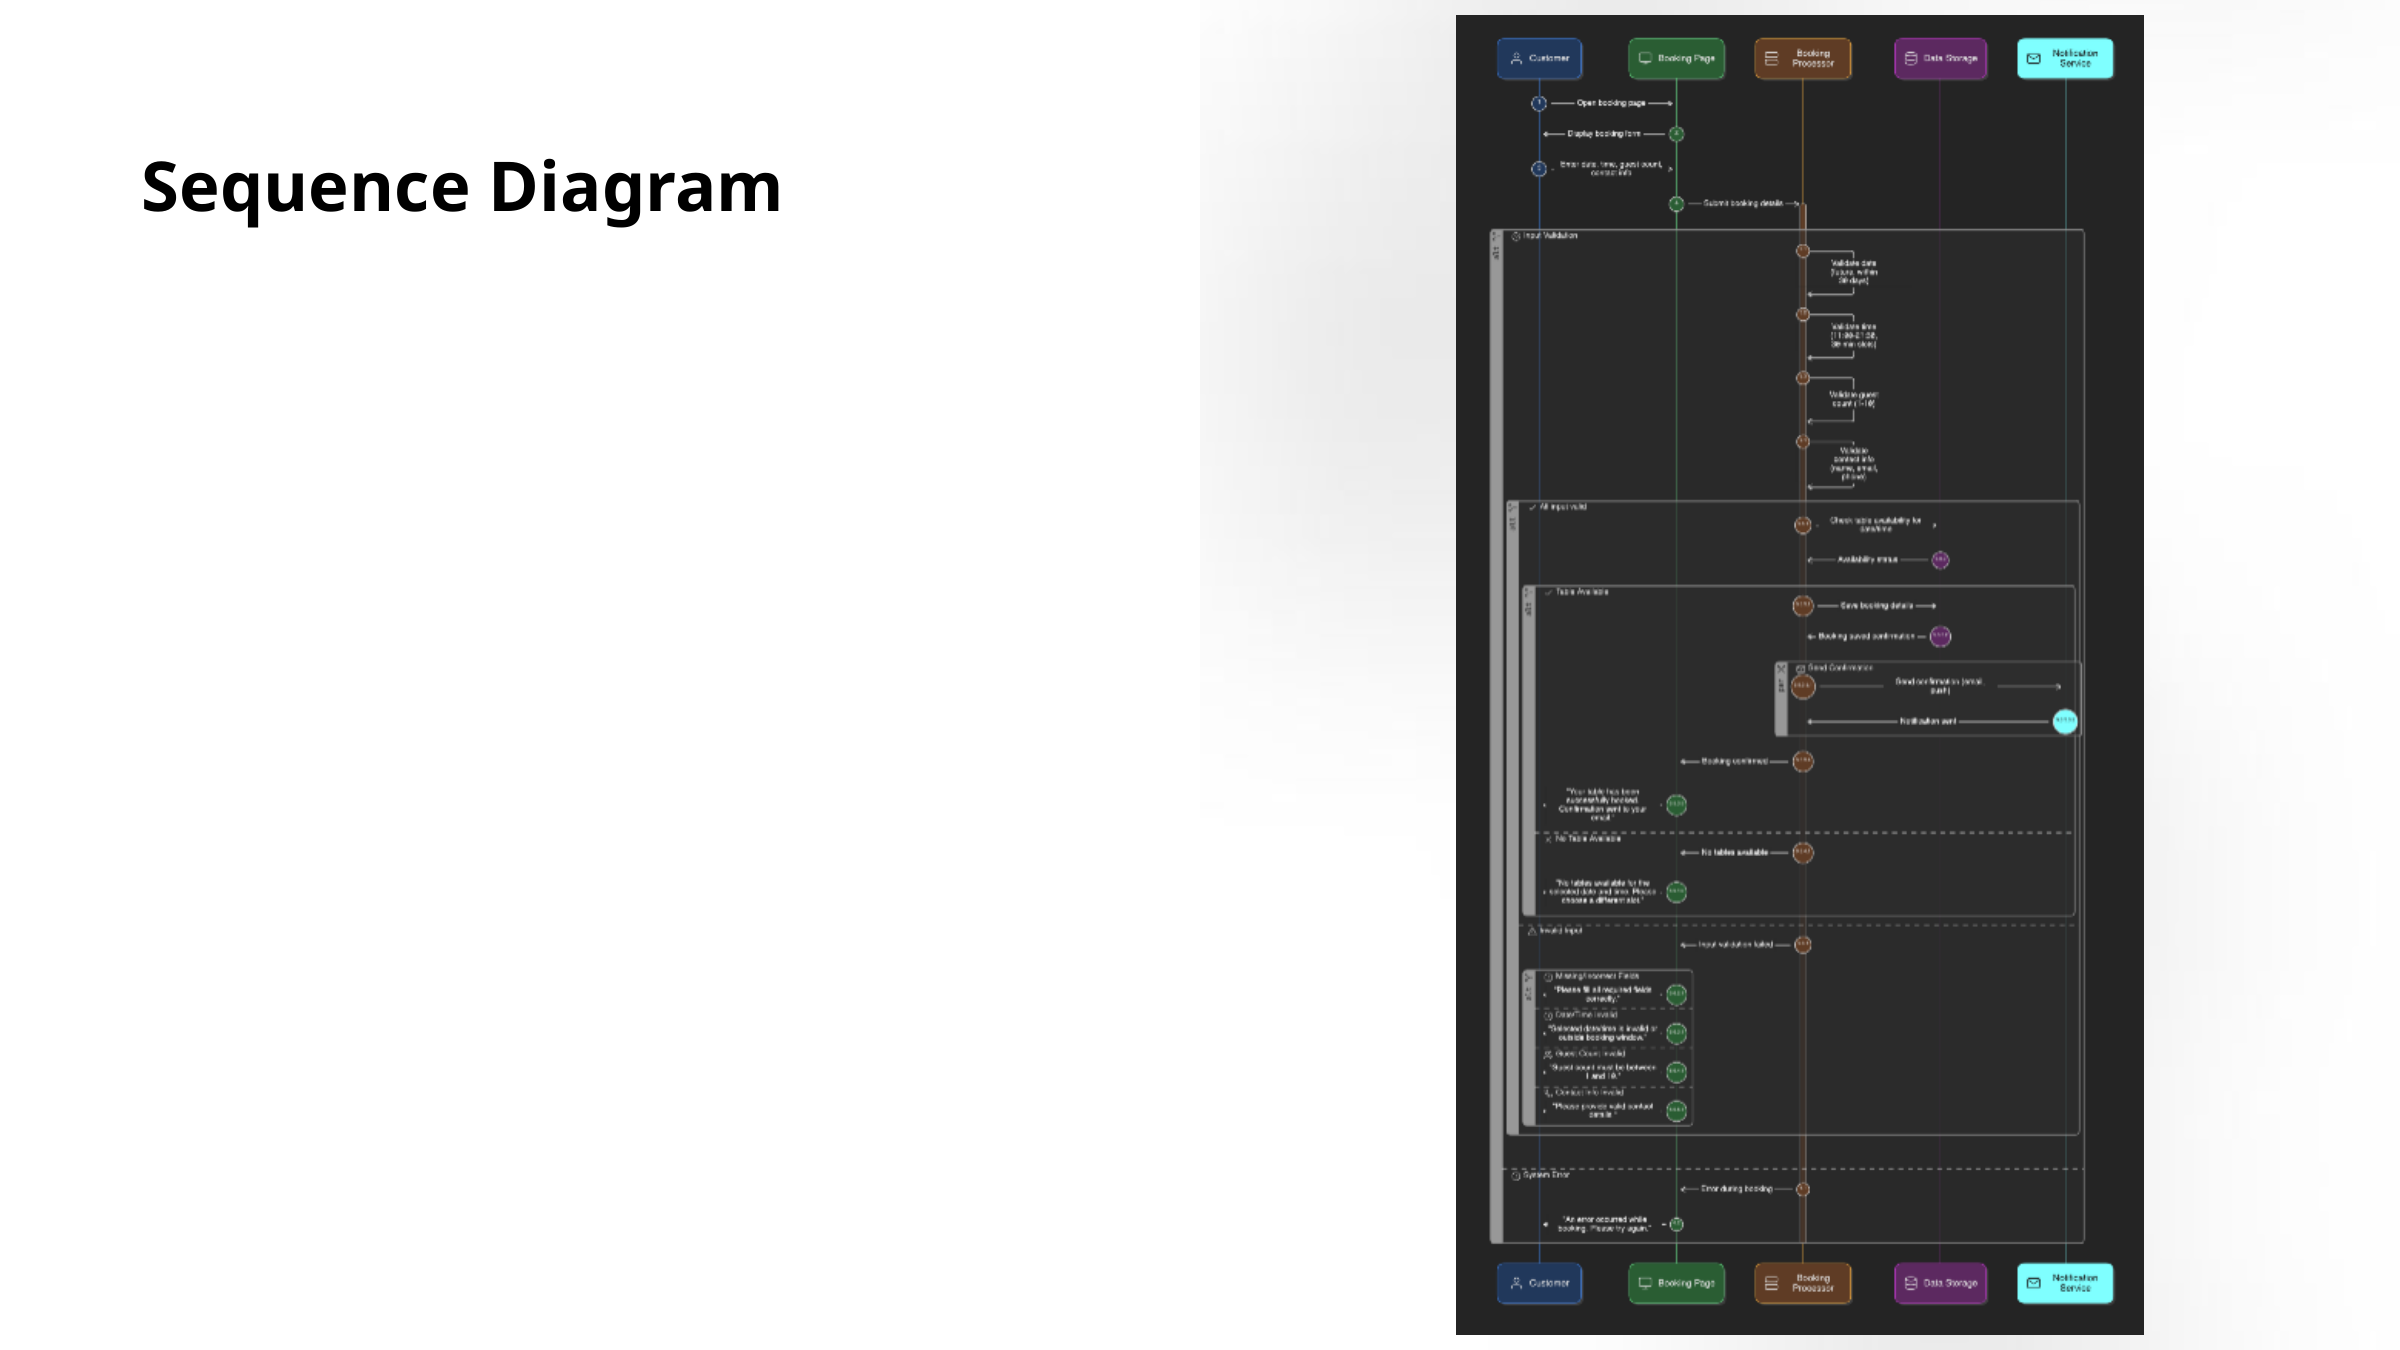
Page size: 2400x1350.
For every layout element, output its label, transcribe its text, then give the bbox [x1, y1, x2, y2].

picture [1199, 0, 2400, 1350]
text_box Sequence Diagram [141, 139, 832, 226]
